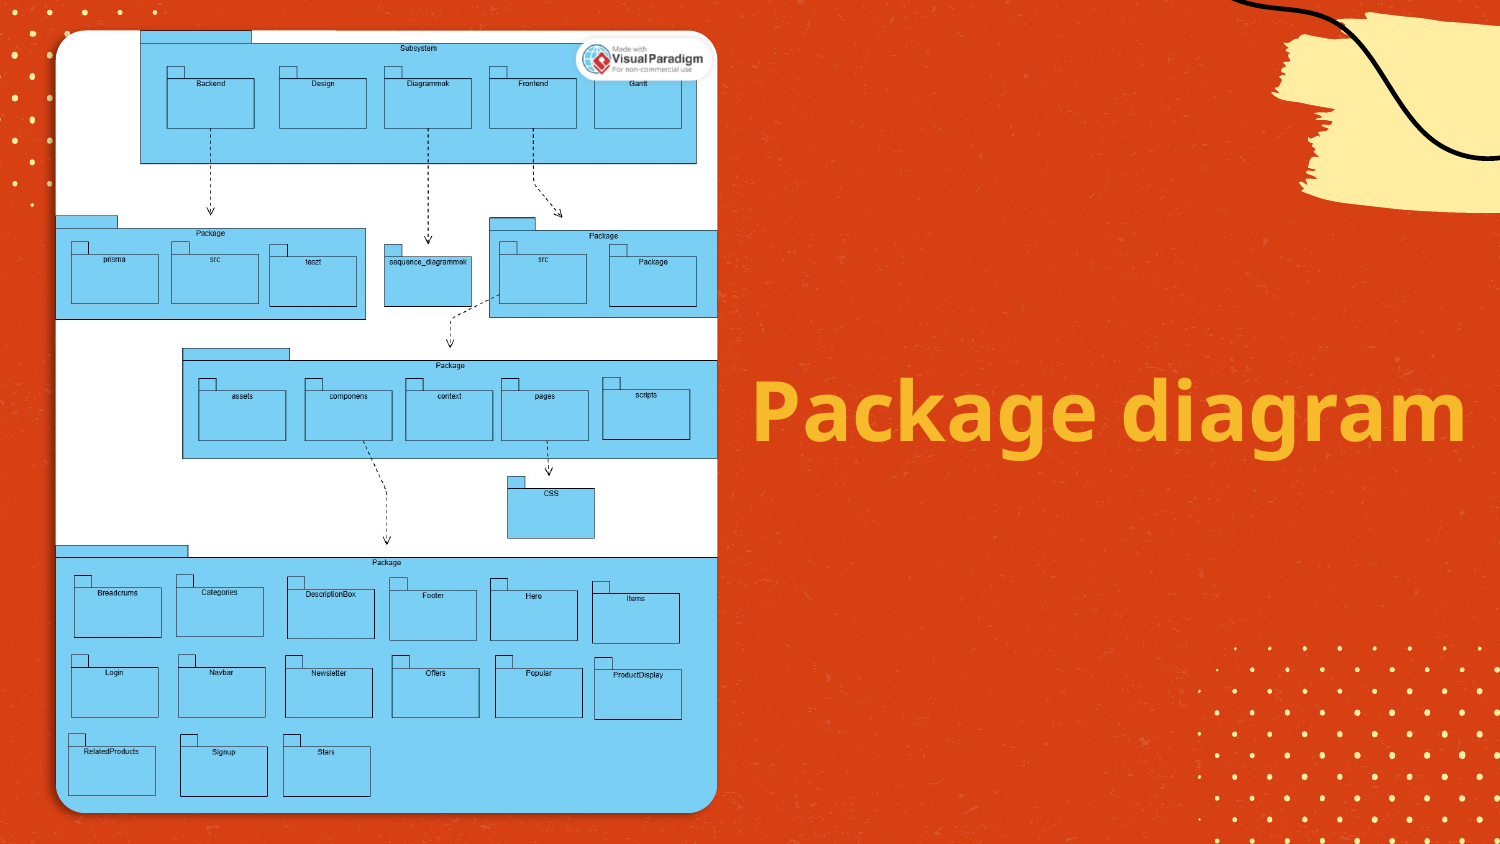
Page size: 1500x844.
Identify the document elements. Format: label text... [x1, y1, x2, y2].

title Package diagram [722, 343, 1500, 422]
picture [55, 30, 718, 814]
